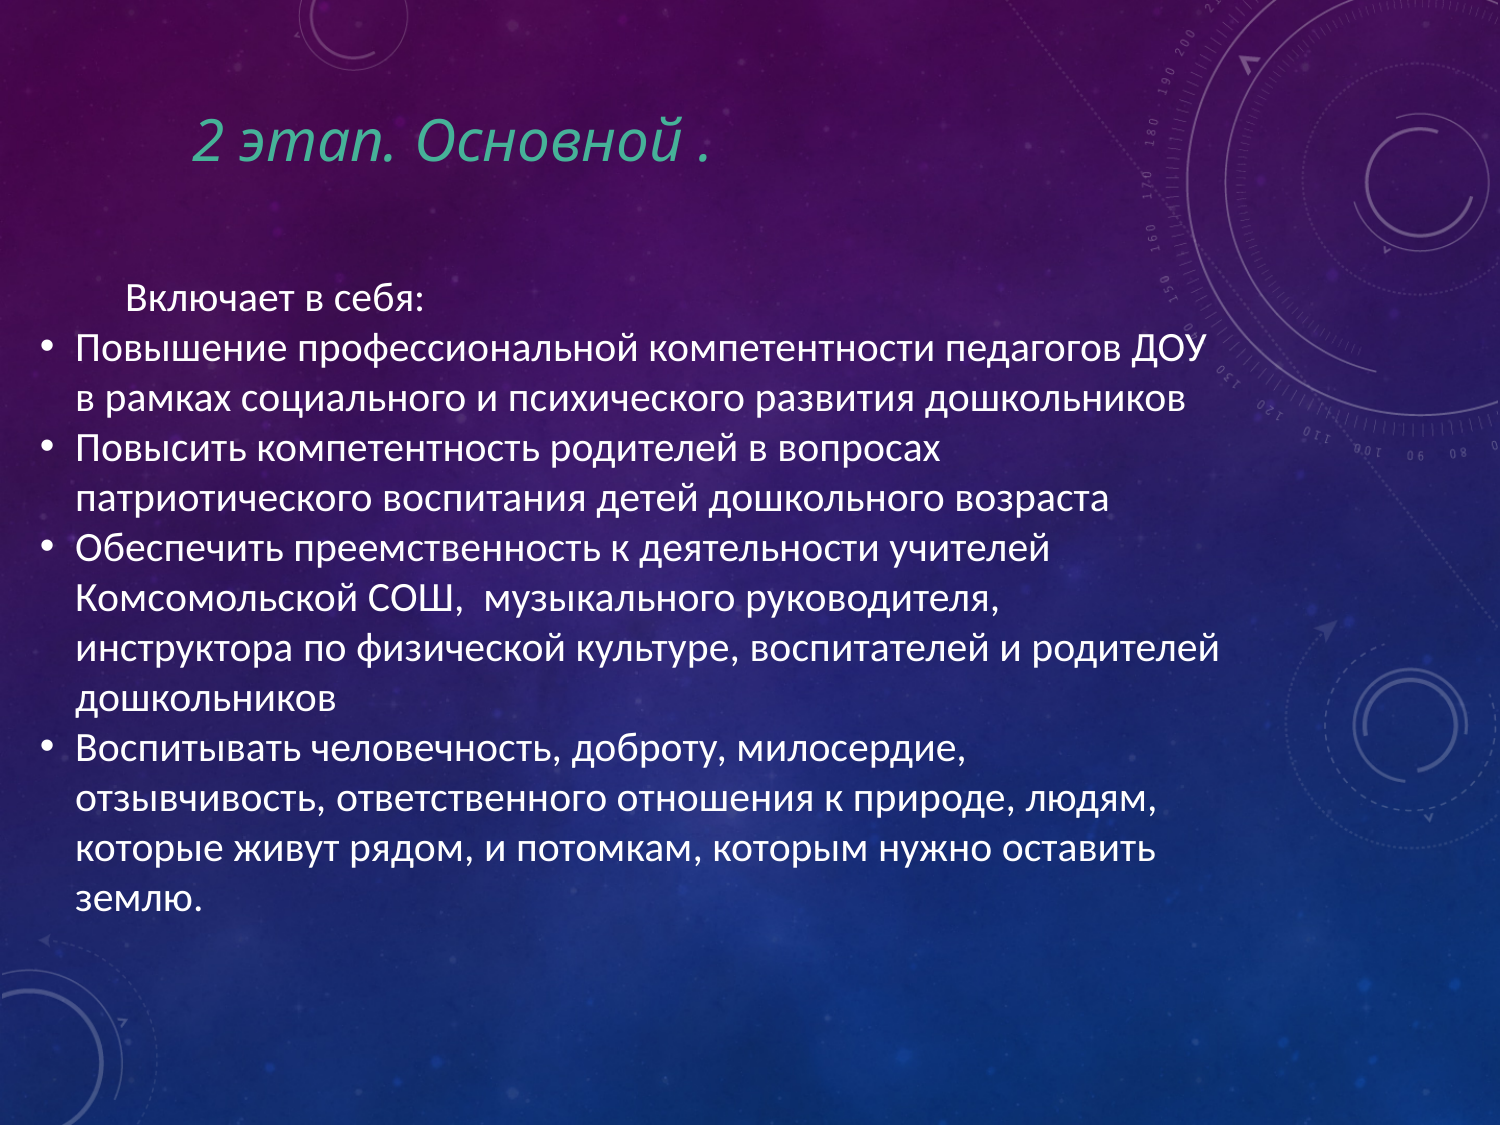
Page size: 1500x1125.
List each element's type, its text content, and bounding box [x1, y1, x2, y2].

picture [0, 0, 1500, 1125]
text_box 2 этап. Основной . [24, 50, 1225, 226]
text_box Включает в себя: Повышение профессиональной компетентности педагогов ДОУ в рамках социального и психического развития дошкольников Повысить компетентность родителей в вопросах патриотического воспитания детей дошкольного возраста Обеспечить преемственность к деятельности учителей Комсомольской СОШ, музыкального руководителя, инструктора по физической культуре, воспитателей и родителей дошкольников Воспитывать человечность, доброту, милосердие, отзывчивость, ответственного отношения к природе, людям, которые живут рядом, и потомкам, которым нужно оставить землю. [24, 262, 1237, 1001]
